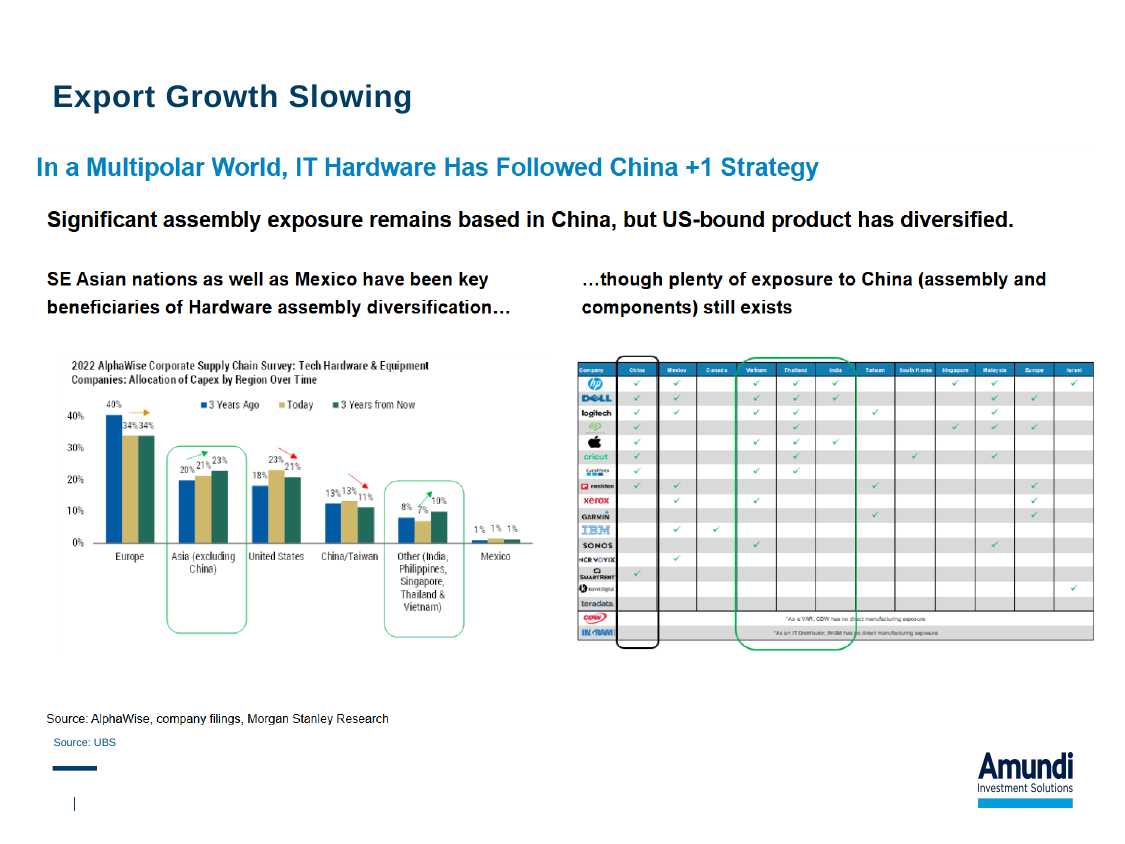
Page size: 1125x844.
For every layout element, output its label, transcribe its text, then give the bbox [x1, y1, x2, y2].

list Source: UBS [52, 728, 1073, 749]
title Export Growth Slowing [52, 80, 1073, 119]
picture [22, 145, 1094, 728]
picture [978, 752, 1073, 798]
